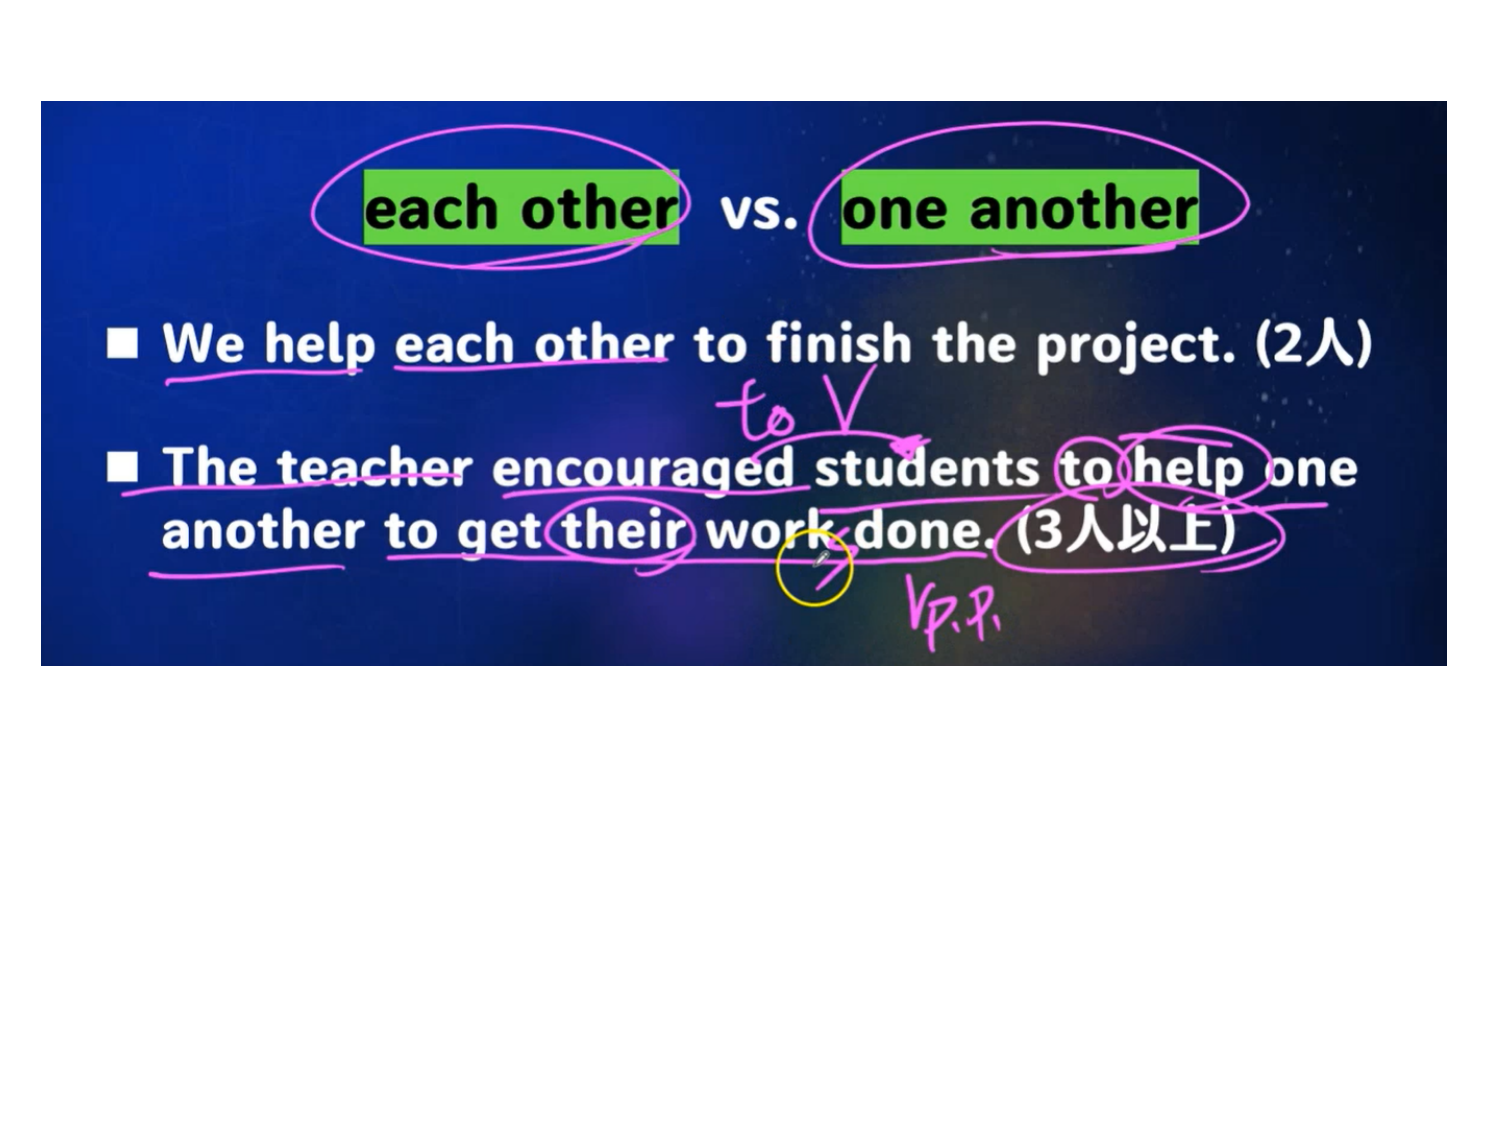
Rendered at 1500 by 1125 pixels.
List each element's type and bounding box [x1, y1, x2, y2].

picture [41, 101, 1447, 666]
